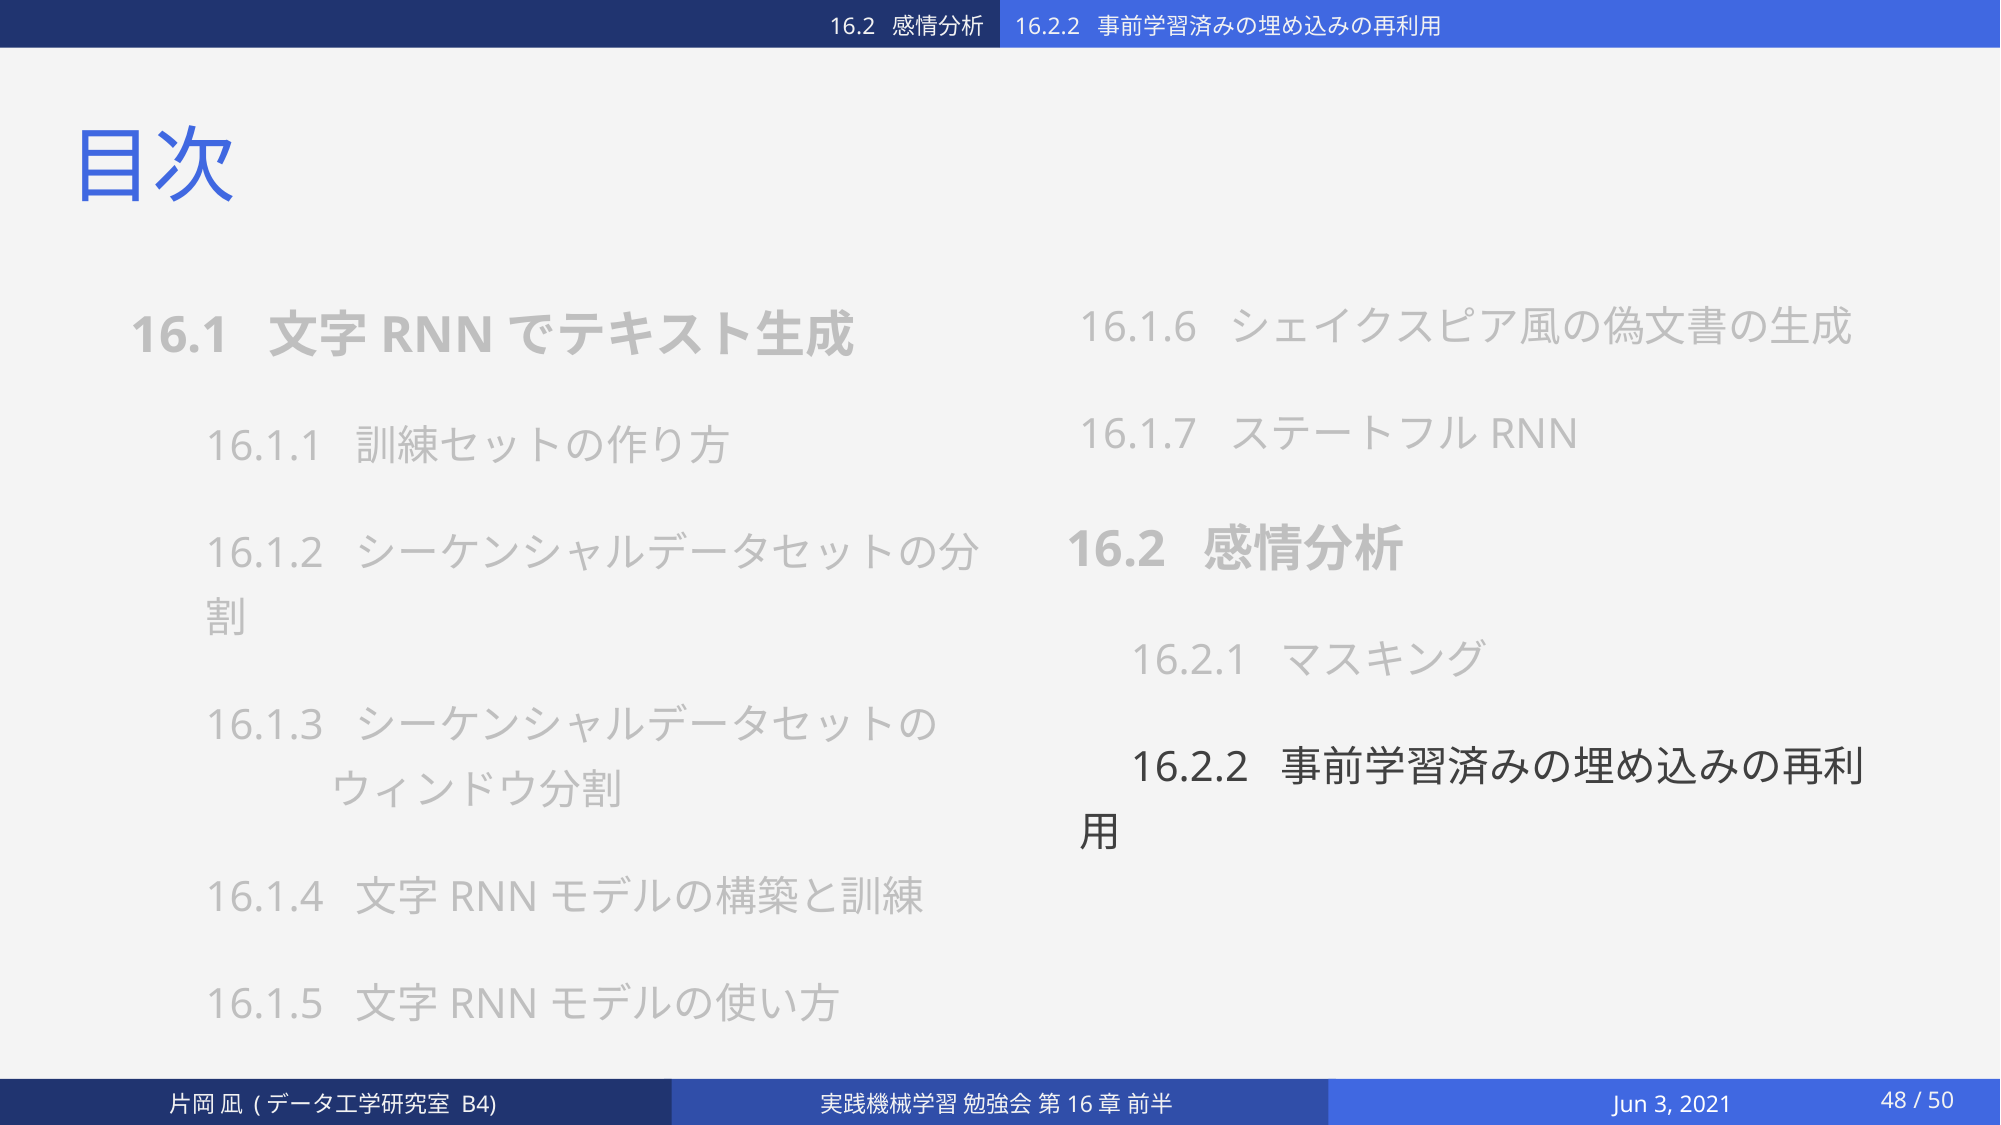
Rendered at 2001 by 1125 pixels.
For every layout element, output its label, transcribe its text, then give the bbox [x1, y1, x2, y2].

title 目次 [54, 59, 1893, 277]
list 16.2.2 事前学習済みの埋め込みの再利用 [999, 7, 2000, 52]
list 16.1 文字RNNでテキスト生成 16.1.1 訓練セットの作り方 16.1.2 シーケンシャルデータセットの分割 16.1.3 シーケンシャルデータセットの ウィンドウ分割 16.1.4 文字RNNモデルの構築と訓練 16.1.5 文字RNNモデルの使い方 16.1.6 シェイクスピア風の偽文書の生成 16.1.7 ステートフルRNN 16.2 感情分析 16.2.1 マスキング 16.2.2 事前学習済みの埋め込みの再利用 [115, 277, 1893, 1071]
list 16.2 感情分析 [0, 7, 999, 52]
